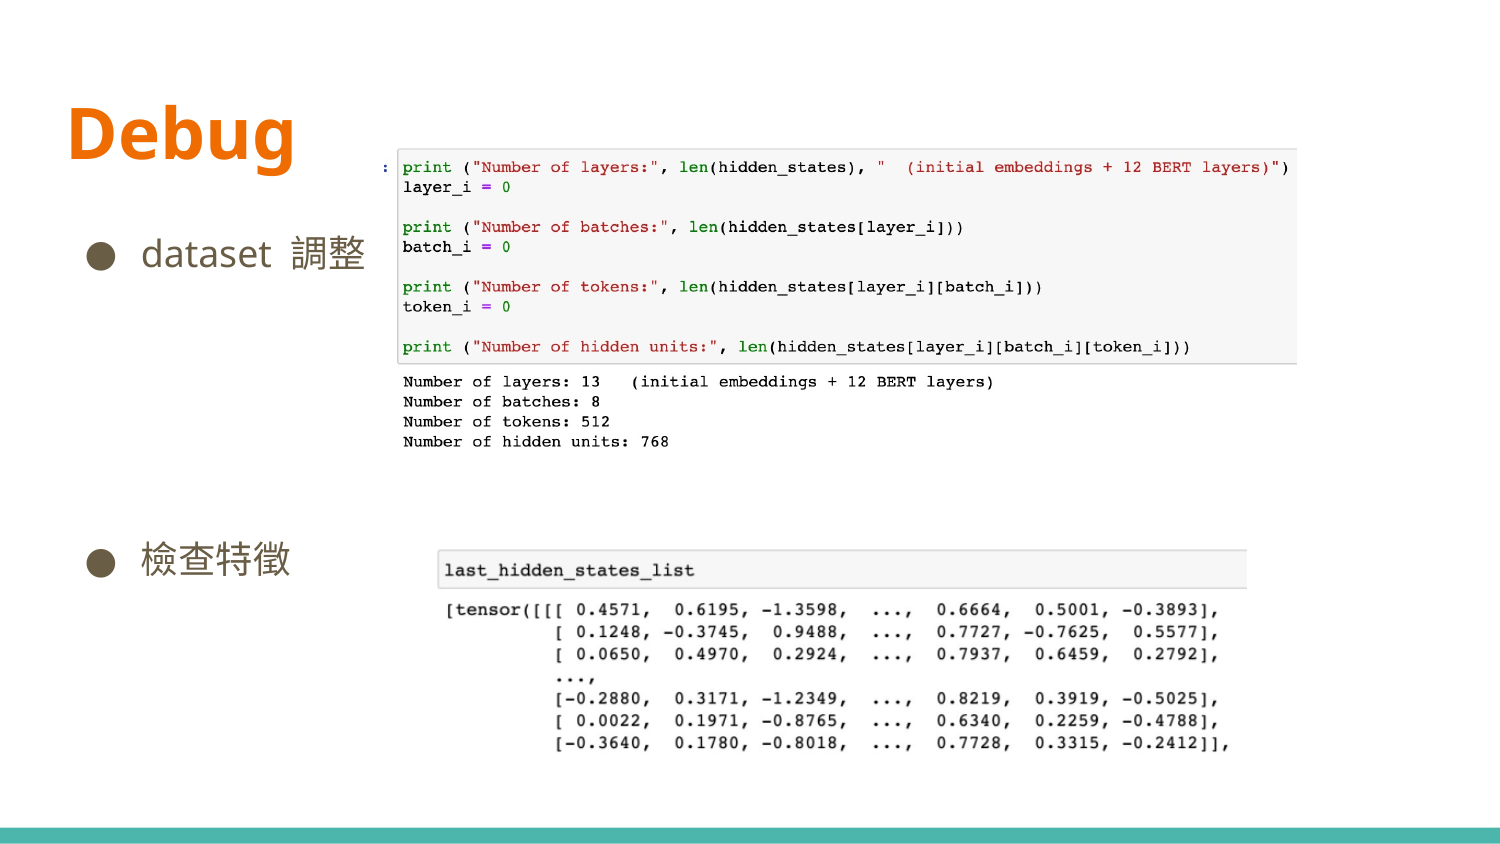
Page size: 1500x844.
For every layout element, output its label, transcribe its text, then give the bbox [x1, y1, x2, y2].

picture [434, 547, 1247, 768]
picture [384, 146, 1297, 465]
text_box dataset 調整 檢查特徵 [51, 207, 1449, 750]
text_box Debug [51, 72, 1449, 189]
